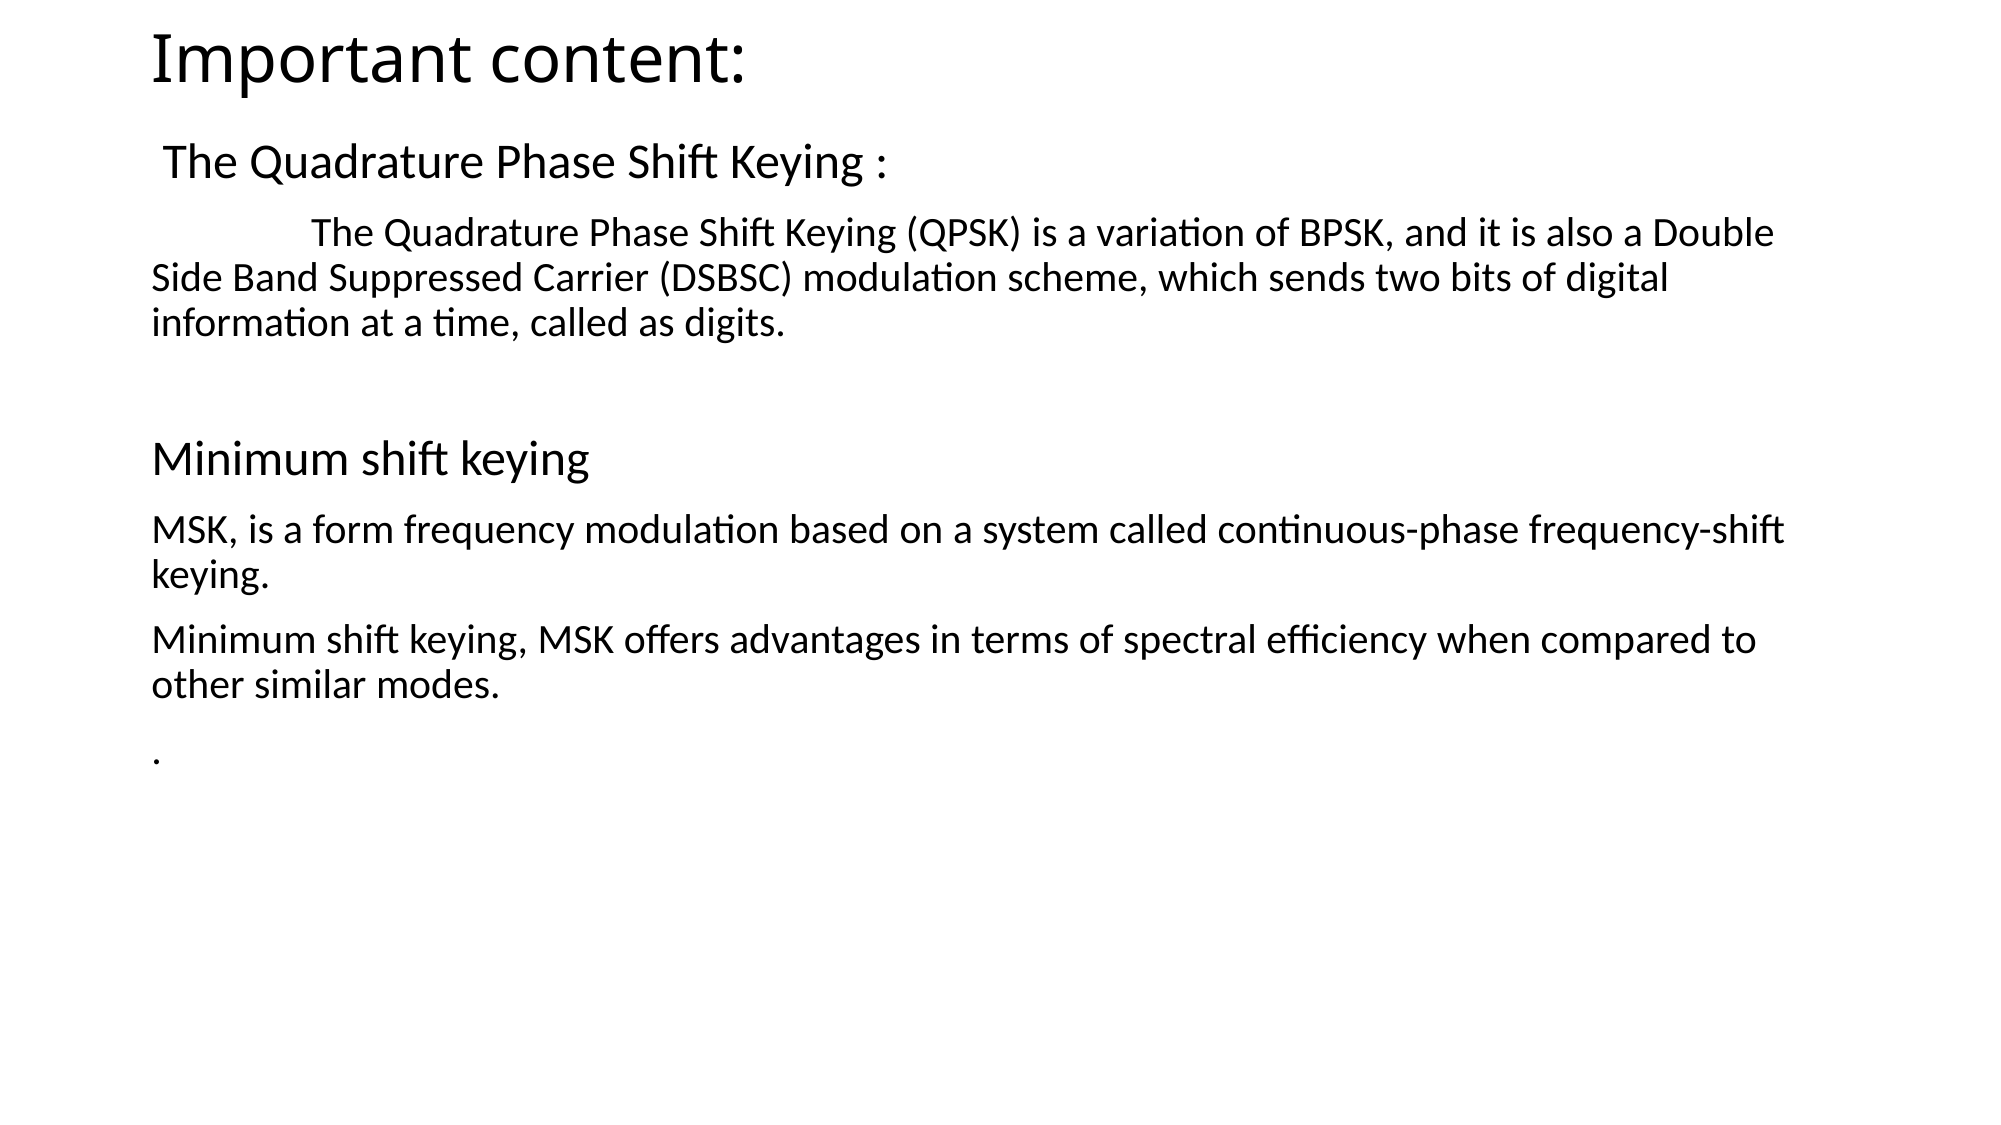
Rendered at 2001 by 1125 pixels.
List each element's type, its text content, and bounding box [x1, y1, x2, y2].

list The Quadrature Phase Shift Keying : The Quadrature Phase Shift Keying (QPSK) is a variation of BPSK, and it is also a Double Side Band Suppressed Carrier (DSBSC) modulation scheme, which sends two bits of digital information at a time, called as digits. Minimum shift keying MSK, is a form frequency modulation based on a system called continuous-phase frequency-shift keying. Minimum shift keying, MSK offers advantages in terms of spectral efficiency when compared to other similar modes. . [136, 128, 1862, 999]
title Important content: [136, 36, 1862, 105]
